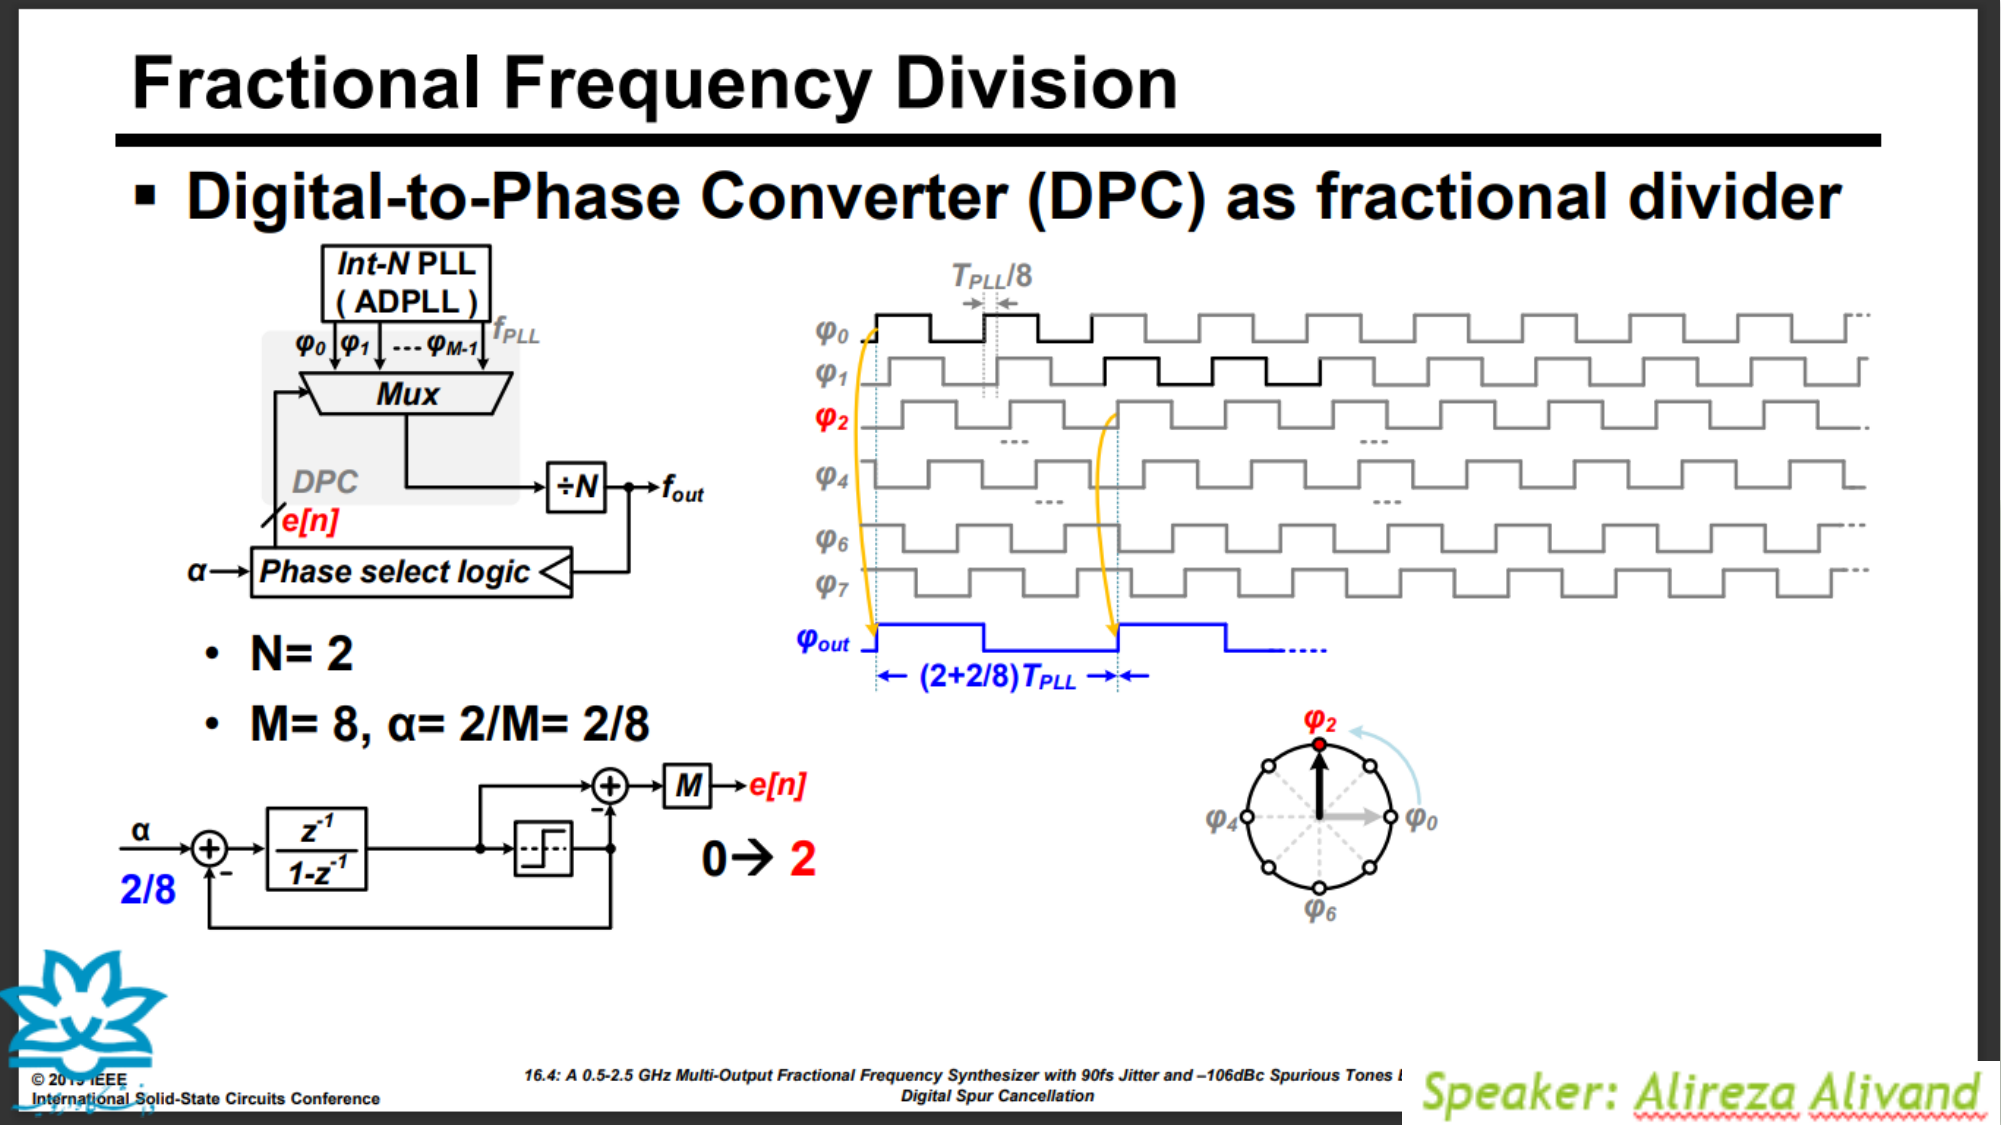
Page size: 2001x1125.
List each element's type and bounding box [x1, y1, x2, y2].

list [0, 0, 2000, 1125]
picture [1401, 1060, 2000, 1125]
picture [19, 962, 146, 1044]
picture [0, 946, 184, 1125]
